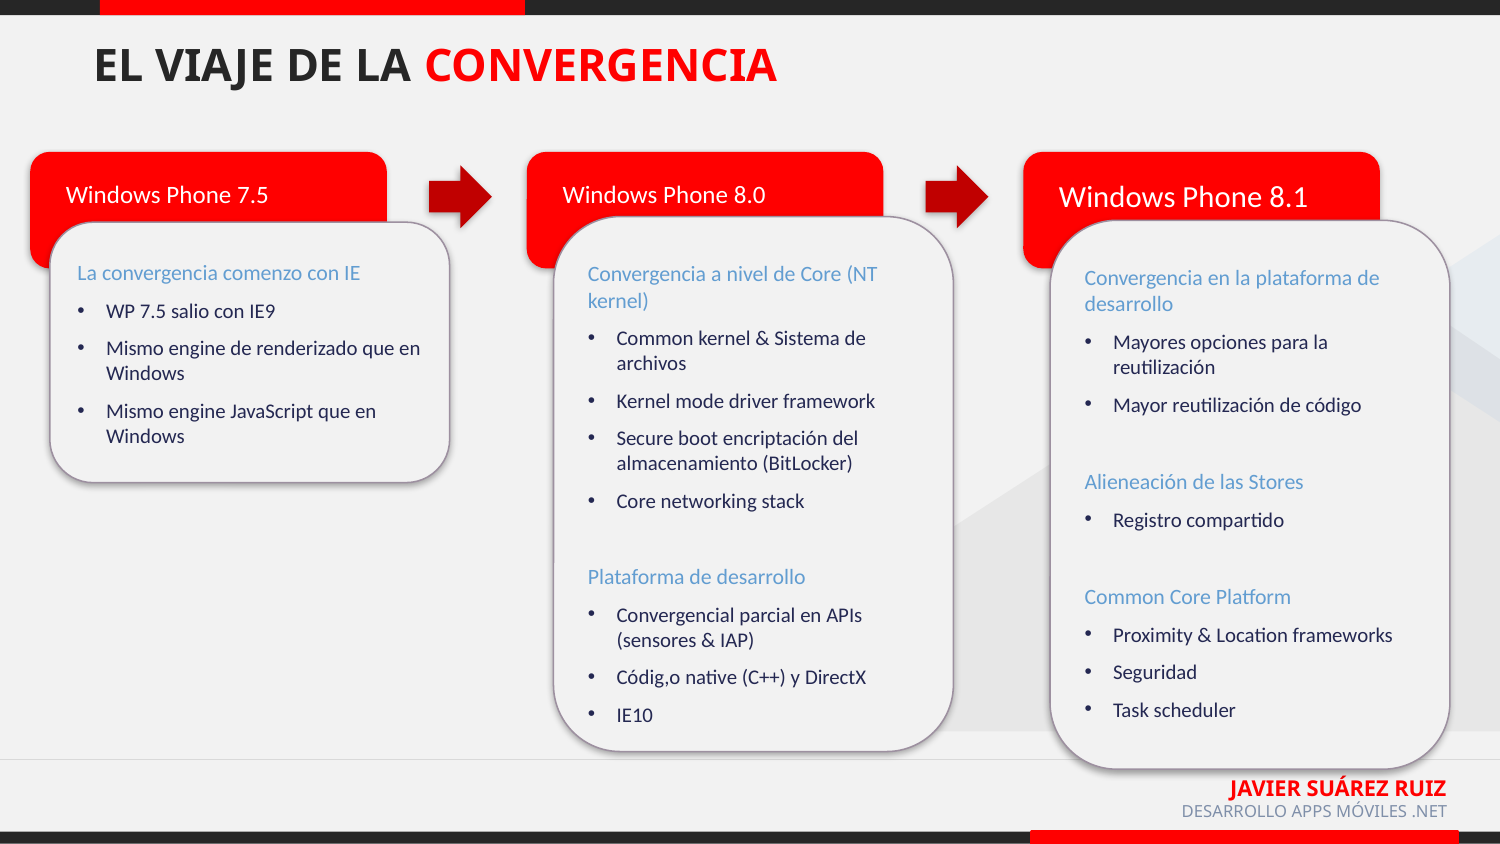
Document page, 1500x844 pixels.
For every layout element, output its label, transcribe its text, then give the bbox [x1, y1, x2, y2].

text_box Convergencia en la plataforma de desarrollo Mayores opciones para la reutilización Mayor reutilización de código Alieneación de las Stores Registro compartido Common Core Platform Proximity & Location frameworks Seguridad Task scheduler [1049, 219, 1451, 770]
text_box Windows Phone 8.0 [525, 151, 885, 270]
text_box Windows Phone 7.5 [29, 151, 388, 269]
text_box Windows Phone 8.1 [1022, 151, 1381, 270]
text_box La convergencia comenzo con IE WP 7.5 salio con IE9 Mismo engine de renderizado que en Windows Mismo engine JavaScript que en Windows [49, 221, 451, 484]
text_box [428, 164, 493, 229]
text_box Convergencia a nivel de Core (NT kernel) Common kernel & Sistema de archivos Kernel mode driver framework Secure boot encriptación del almacenamiento (BitLocker) Core networking stack Plataforma de desarrollo Convergencial parcial en APIs (sensores & IAP) Códig,o native (C++) y DirectX IE10 [552, 215, 955, 753]
text_box [924, 164, 989, 229]
text_box EL VIAJE DE LA CONVERGENCIA [78, 35, 1429, 100]
